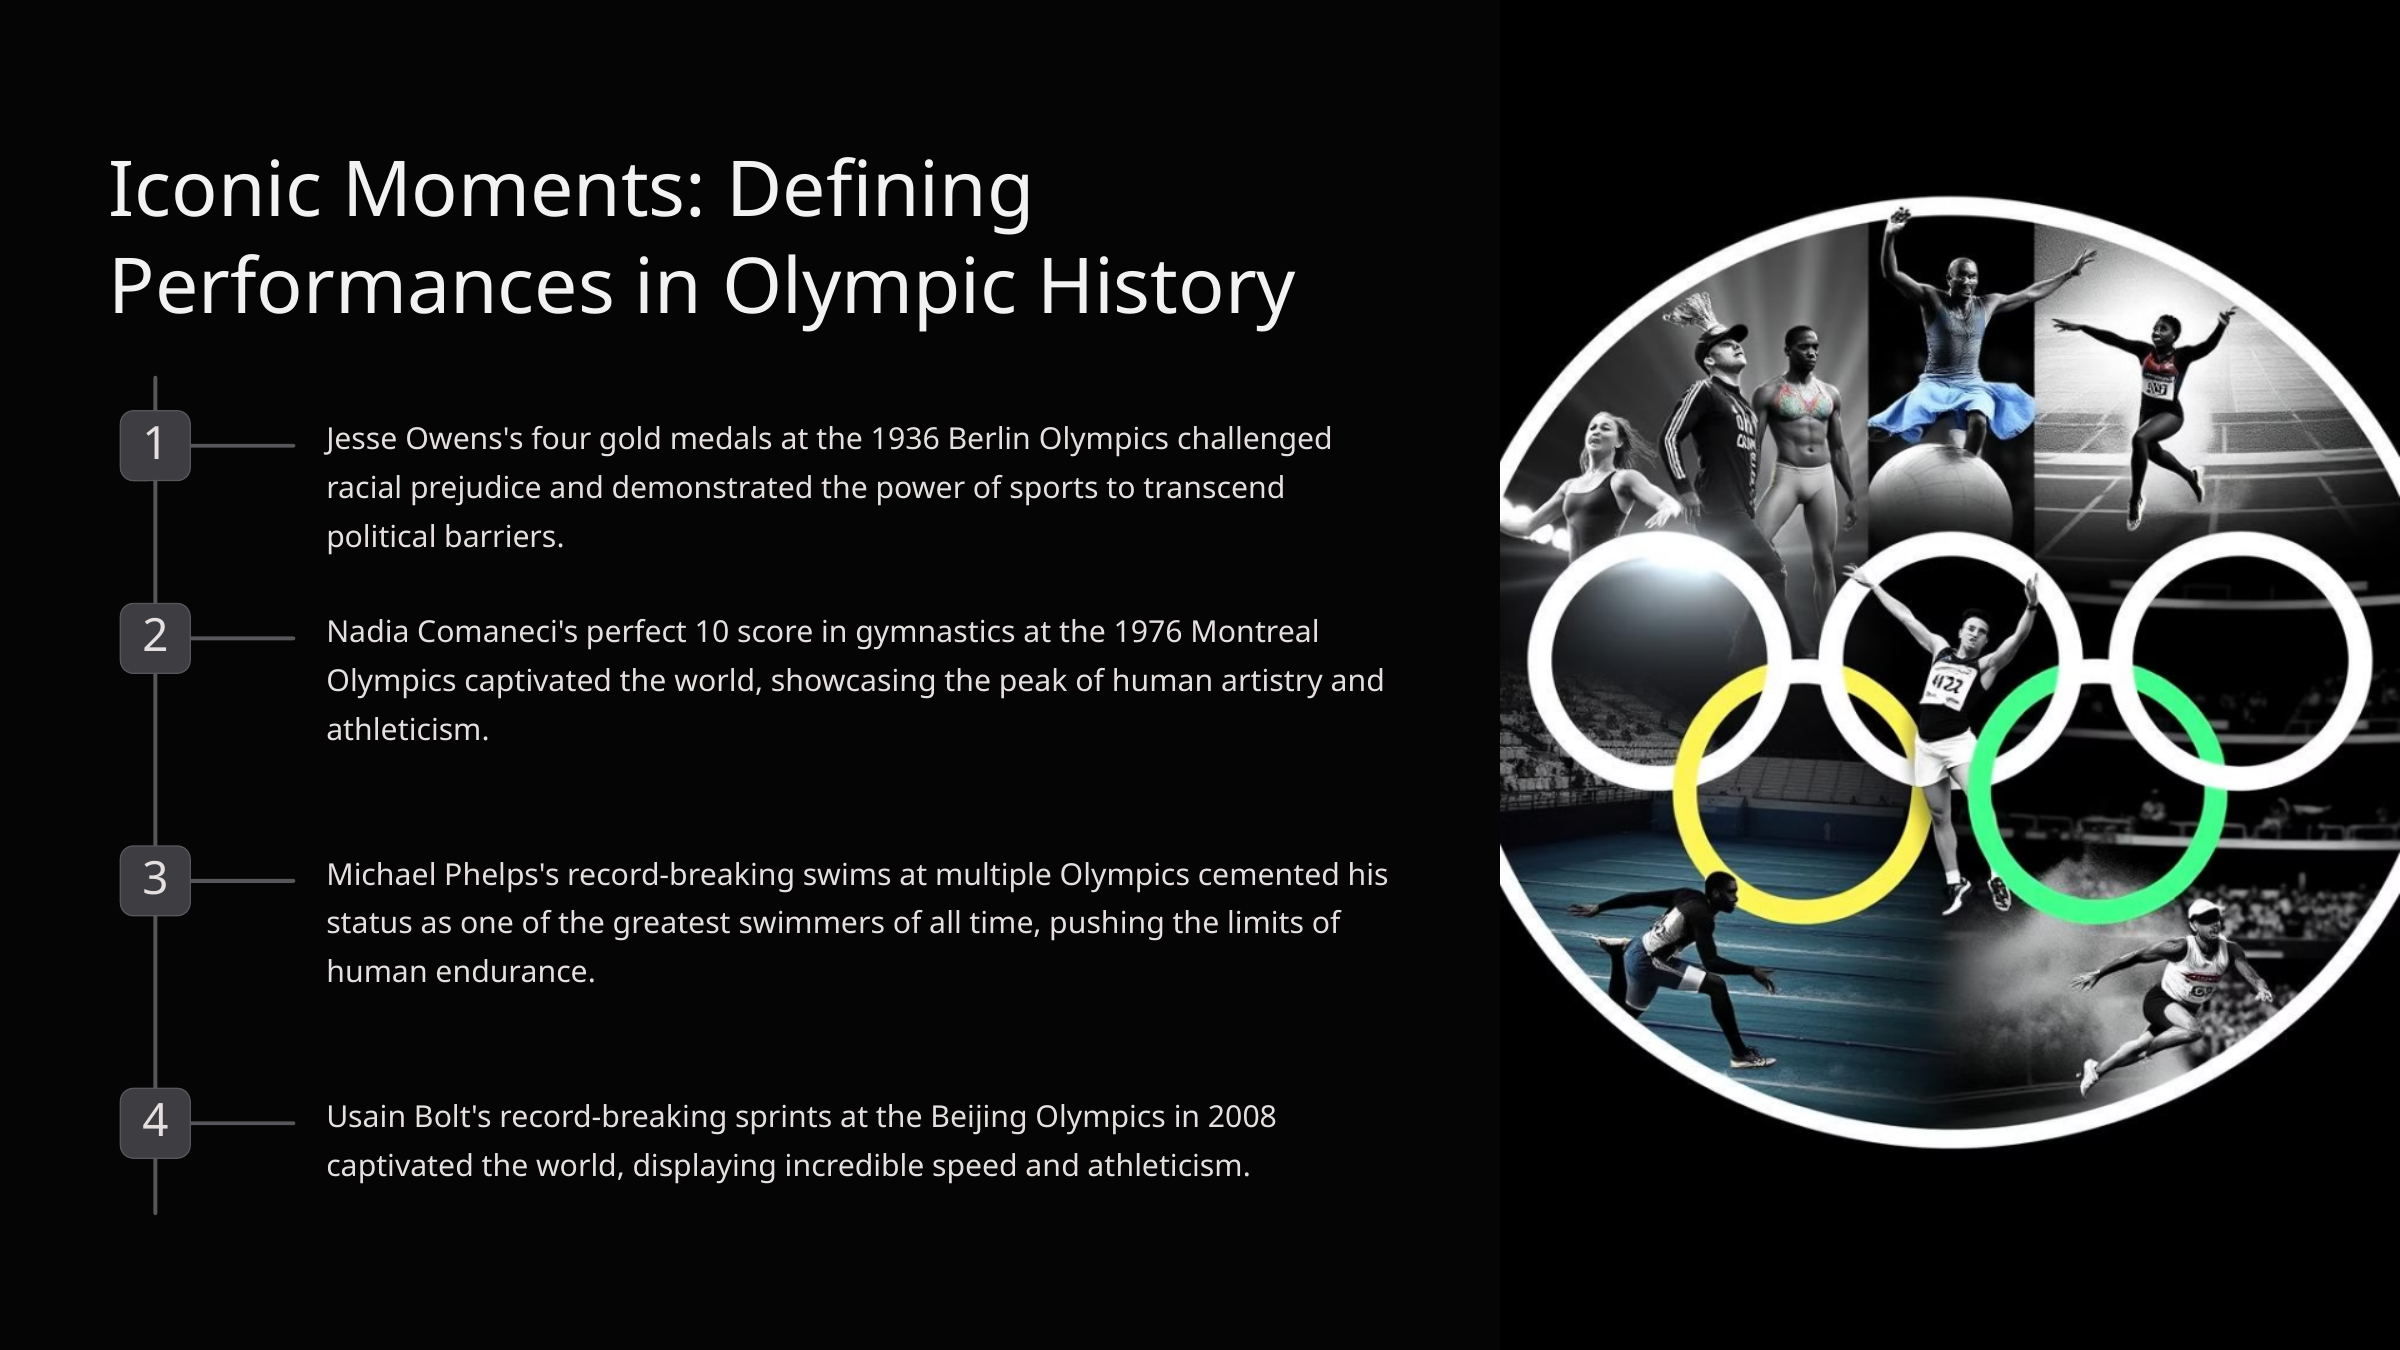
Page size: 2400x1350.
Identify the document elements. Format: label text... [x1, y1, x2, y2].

text_box 1 [148, 422, 163, 469]
text_box [120, 603, 191, 674]
text_box [153, 916, 158, 1088]
text_box Jesse Owens's four gold medals at the 1936 Berlin Olympics challenged racial prejudice and demonstrated the power of sports to transcend political barriers. [326, 406, 1392, 507]
text_box [153, 674, 158, 845]
text_box Michael Phelps's record-breaking swims at multiple Olympics cemented his status as one of the greatest swimmers of all time, pushing the limits of human endurance. [326, 842, 1392, 992]
text_box [120, 845, 191, 916]
text_box [120, 410, 191, 481]
text_box [191, 443, 296, 448]
text_box 3 [141, 857, 169, 905]
text_box [191, 1121, 296, 1126]
text_box Iconic Moments: Defining Performances in Olympic History [108, 134, 1392, 330]
text_box [153, 1159, 158, 1216]
text_box [191, 878, 296, 883]
text_box 4 [141, 1100, 170, 1147]
text_box [153, 375, 158, 410]
text_box Nadia Comaneci's perfect 10 score in gymnastics at the 1976 Montreal Olympics captivated the world, showcasing the peak of human artistry and athleticism. [326, 599, 1392, 749]
picture [1499, 0, 2400, 1350]
text_box [191, 636, 296, 641]
text_box [153, 481, 158, 603]
text_box Usain Bolt's record-breaking sprints at the Beijing Olympics in 2008 captivated the world, displaying incredible speed and athleticism. [326, 1084, 1392, 1184]
text_box 2 [142, 615, 169, 662]
text_box [120, 1088, 191, 1159]
